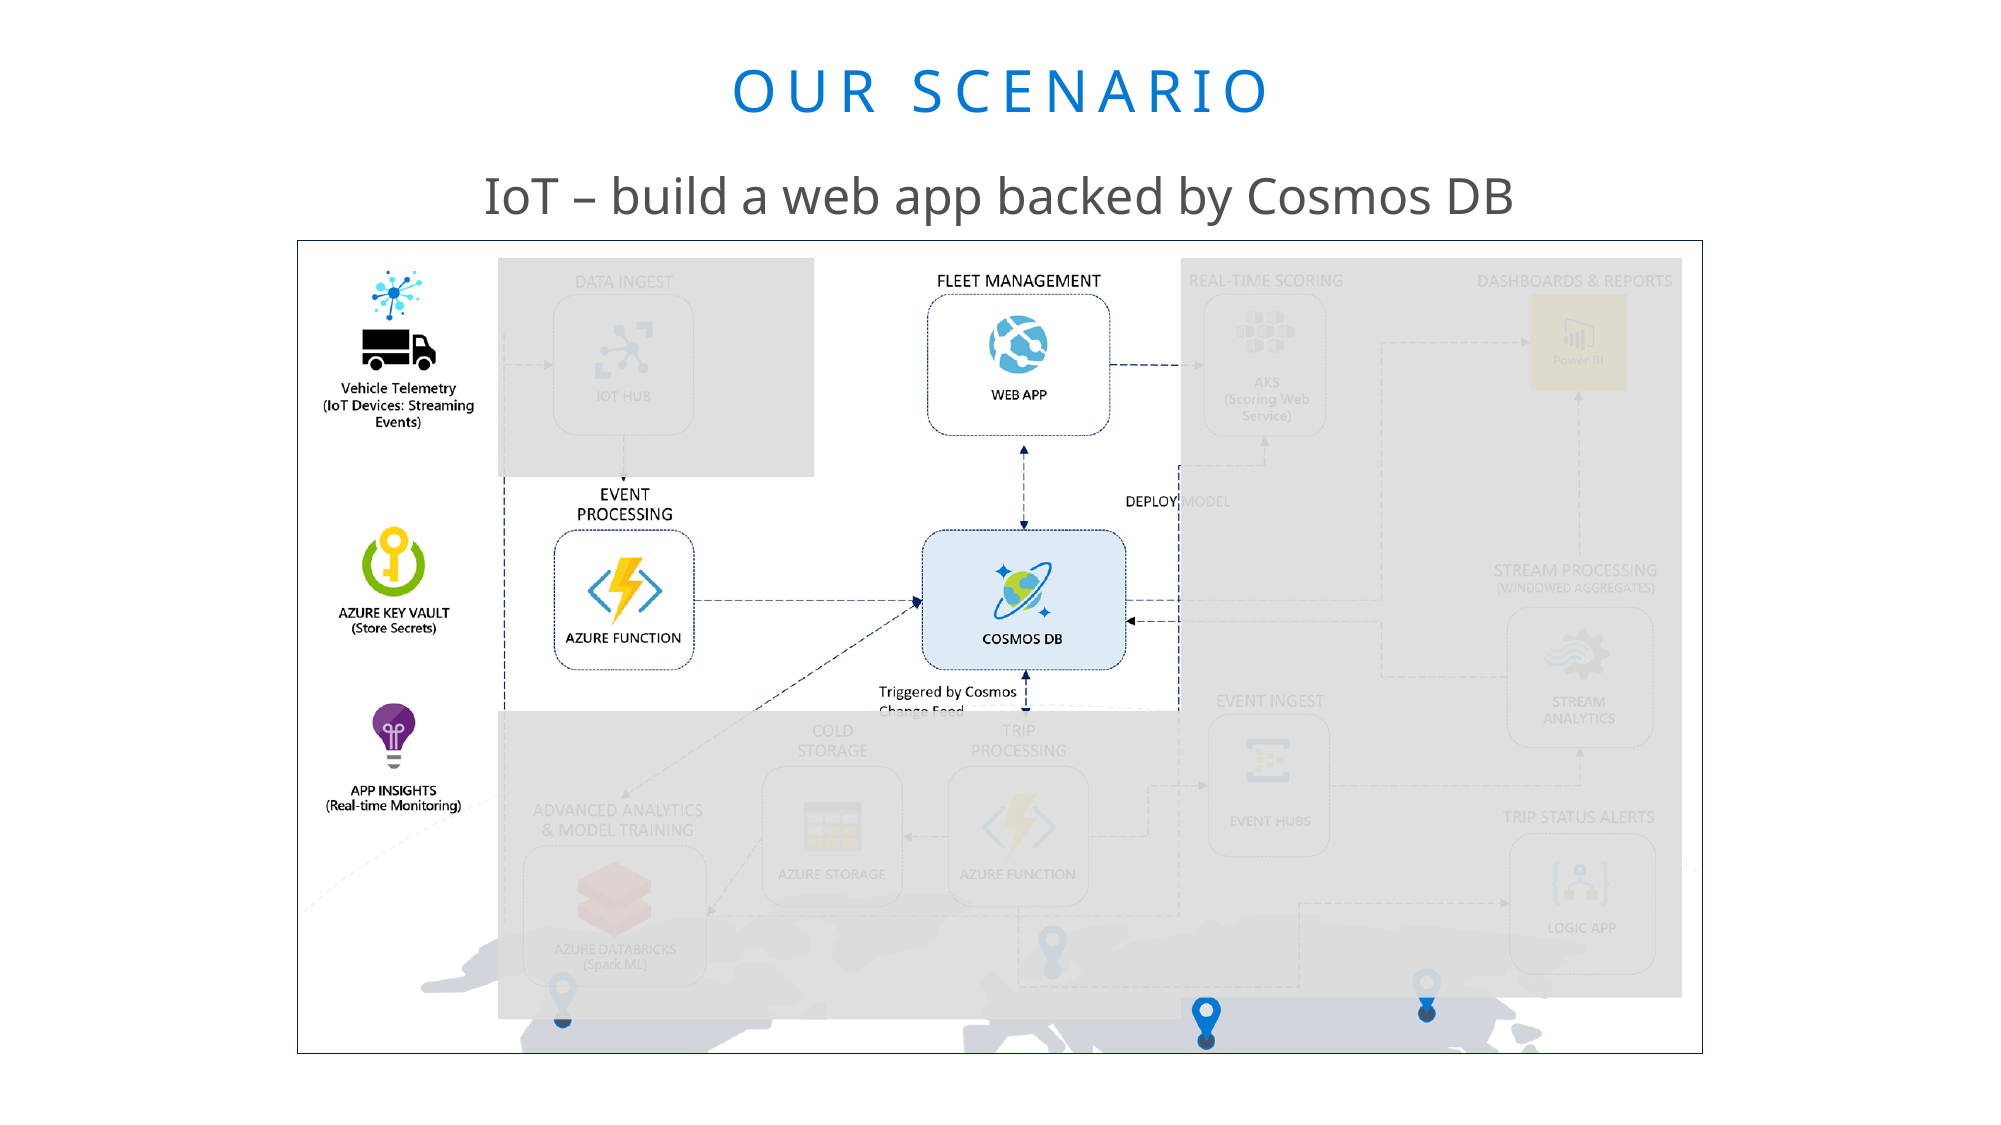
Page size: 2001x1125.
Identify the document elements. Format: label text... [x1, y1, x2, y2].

picture [296, 240, 1703, 1054]
list IoT – build a web app backed by Cosmos DB [44, 149, 1956, 241]
title Our scenario [44, 47, 1957, 196]
